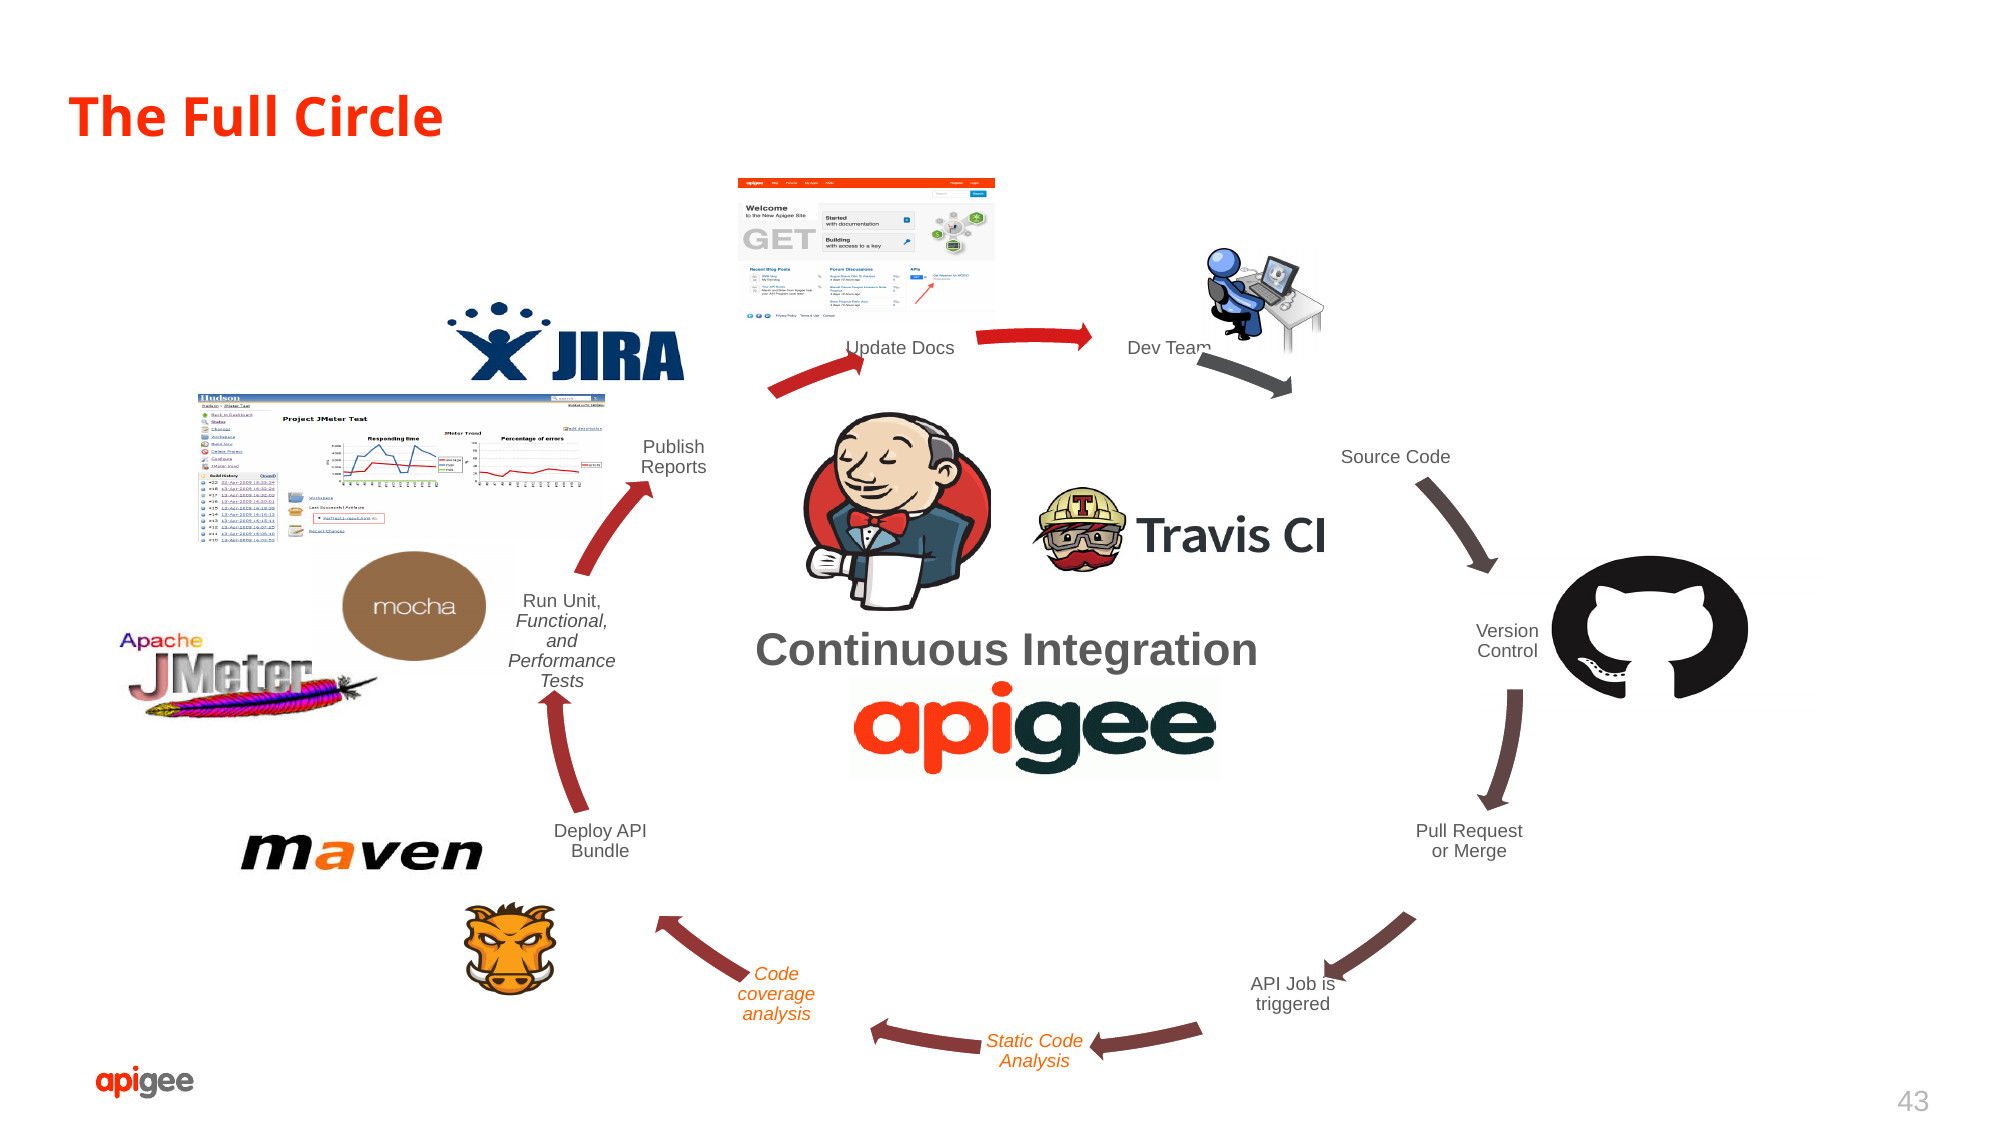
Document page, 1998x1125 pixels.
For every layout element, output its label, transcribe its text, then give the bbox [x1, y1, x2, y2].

title The Full Circle [49, 72, 1527, 133]
picture [102, 302, 499, 727]
picture [1203, 245, 1328, 301]
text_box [499, 301, 1571, 1099]
picture [173, 819, 670, 1024]
slide_number 43 [1548, 1075, 1948, 1125]
picture [990, 473, 1391, 594]
picture [737, 178, 995, 324]
picture [1571, 543, 1822, 712]
